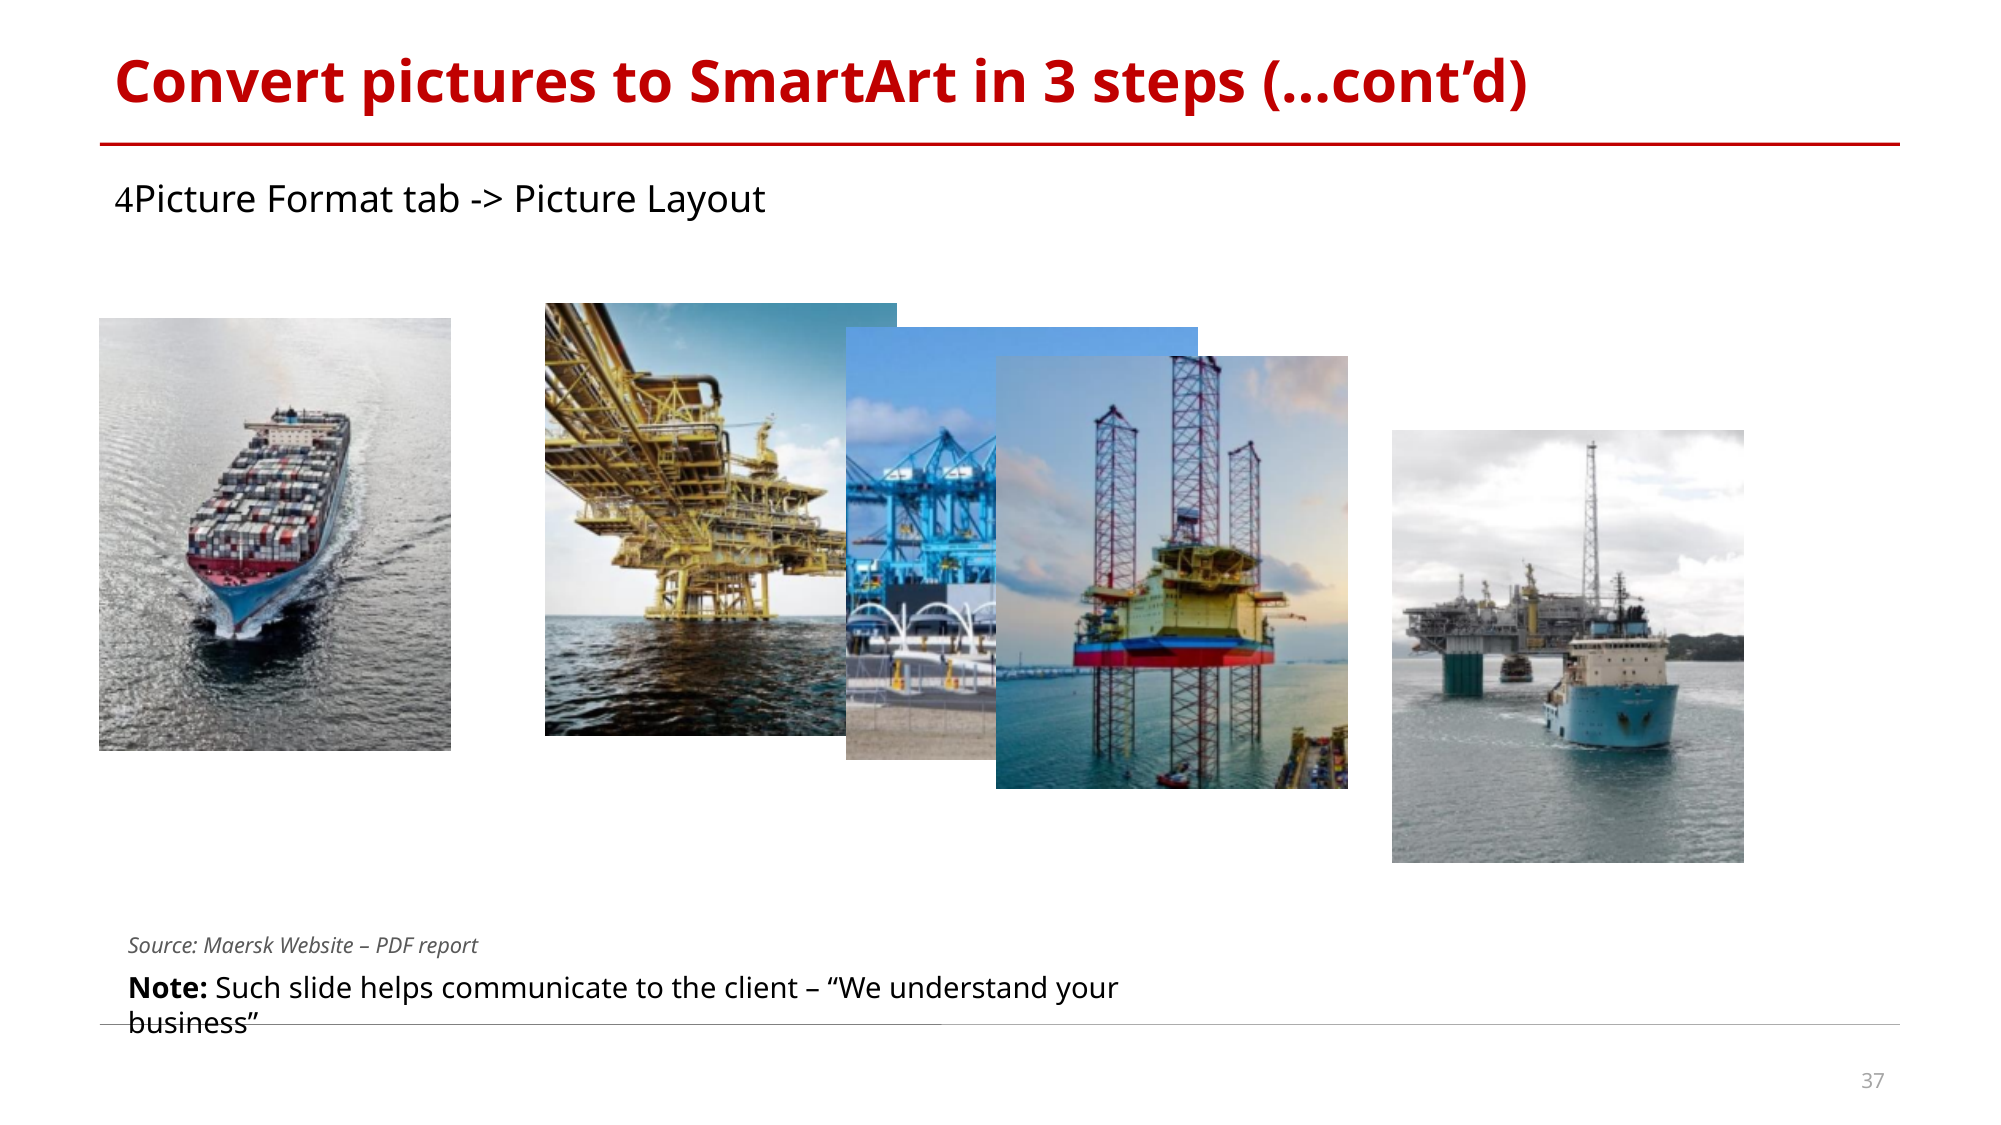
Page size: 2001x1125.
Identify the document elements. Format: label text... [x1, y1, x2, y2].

text_box Picture Format tab -> Picture Layout [99, 168, 1502, 228]
picture [545, 303, 1348, 789]
picture [996, 785, 1006, 789]
picture [1392, 430, 1744, 863]
text_box Source: Maersk Website – PDF report [113, 924, 608, 966]
picture [99, 318, 451, 751]
slide_number 37 [1450, 1061, 1900, 1103]
title Convert pictures to SmartArt in 3 steps (…cont’d) [99, 33, 1900, 135]
text_box Note: Such slide helps communicate to the client – “We understand your business” [113, 962, 1151, 1047]
